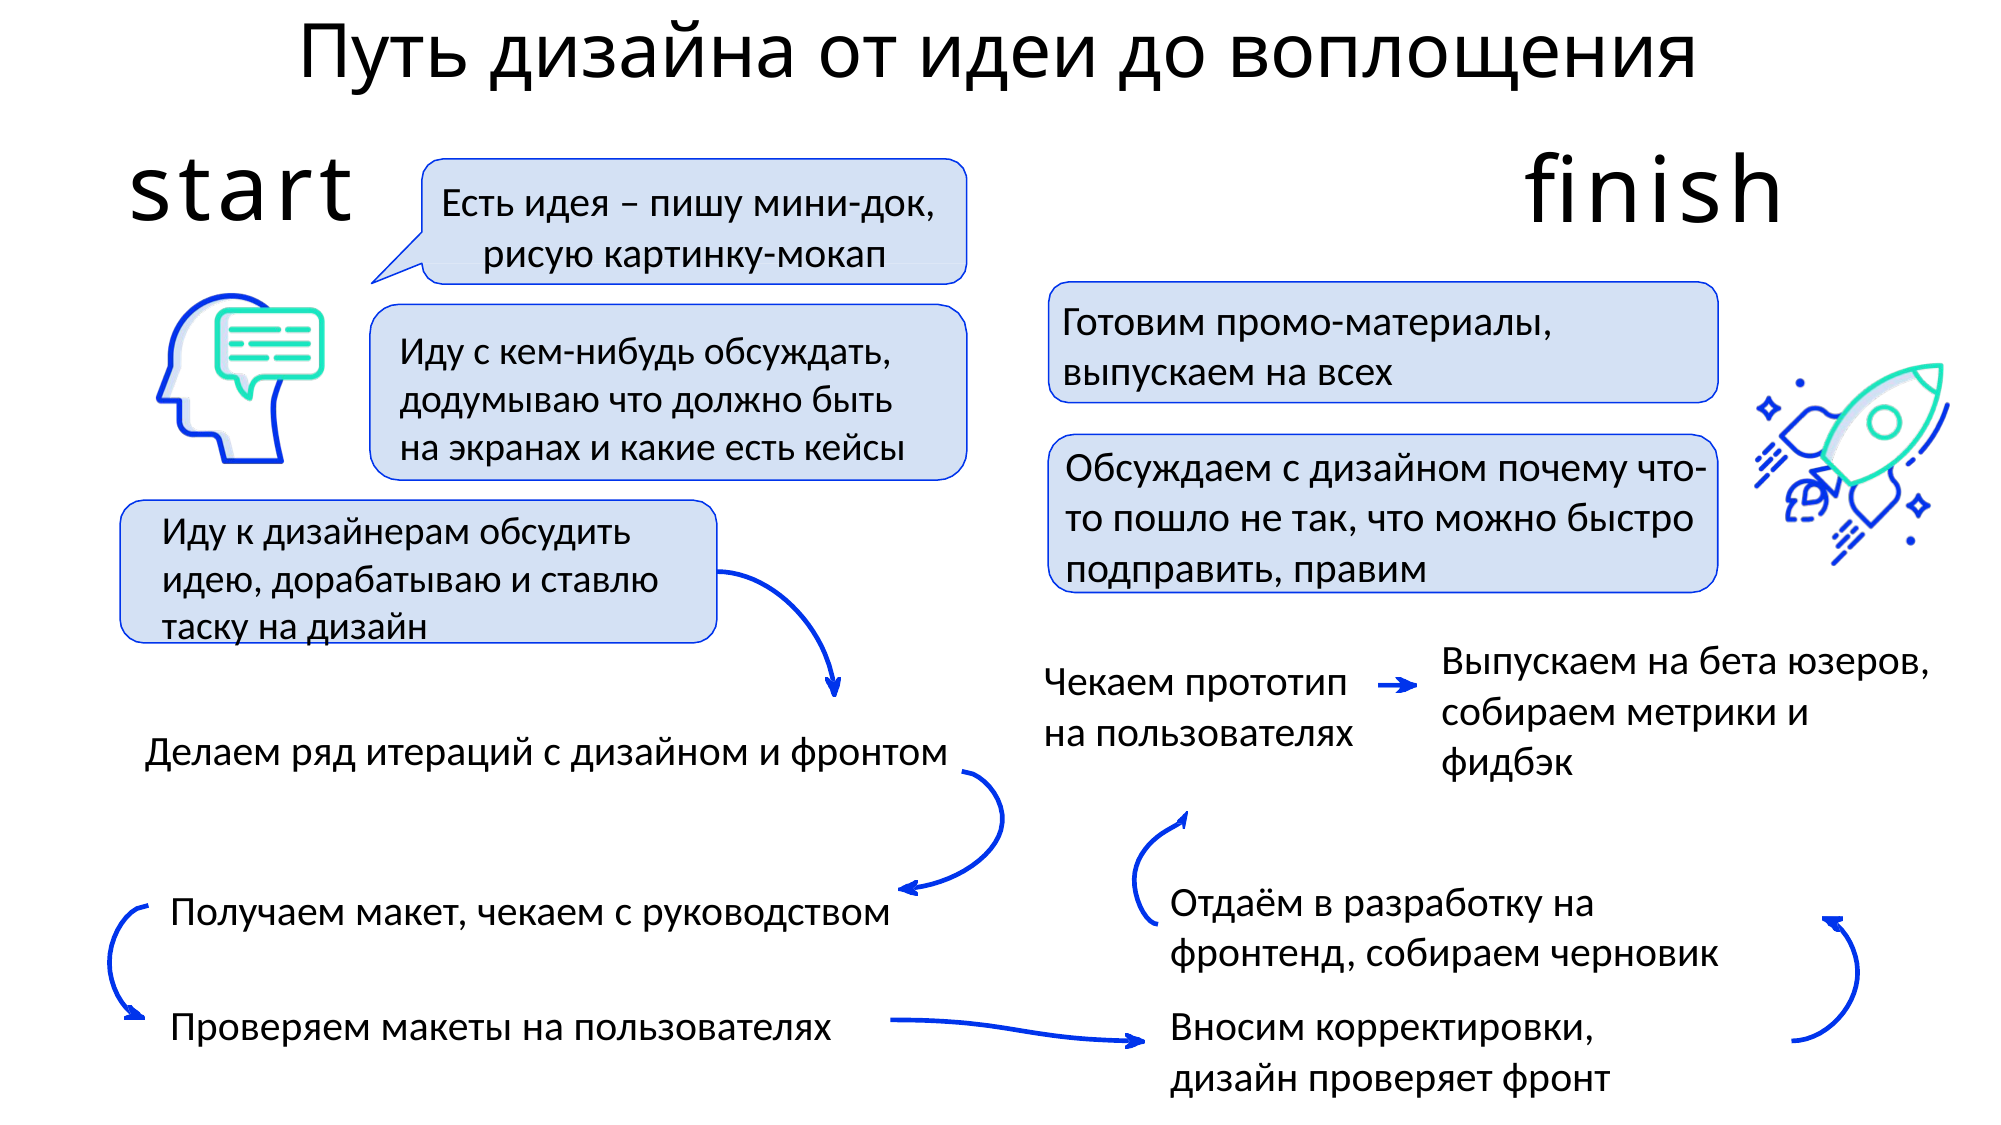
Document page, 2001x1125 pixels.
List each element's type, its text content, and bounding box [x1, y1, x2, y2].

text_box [1132, 811, 1188, 927]
text_box finish [1522, 129, 1823, 242]
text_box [1047, 433, 1719, 594]
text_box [369, 303, 968, 481]
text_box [898, 768, 1005, 896]
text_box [1789, 916, 1860, 1044]
text_box Делаем ряд итераций с дизайном и фронтом [142, 722, 951, 775]
title start [126, 88, 363, 279]
text_box Иду к дизайнерам обсудить идею, дорабатываю и ставлю таску на дизайн [159, 644, 675, 648]
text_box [888, 1017, 1145, 1049]
text_box Чекаем прототип на пользователях [1041, 652, 1378, 755]
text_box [714, 569, 842, 697]
picture [1749, 361, 1955, 568]
text_box Отдаём в разработку на фронтенд, собираем черновик [1168, 872, 1777, 976]
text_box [119, 499, 718, 644]
picture [120, 275, 326, 482]
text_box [1047, 281, 1720, 404]
text_box Проверяем макеты на пользователях [167, 996, 856, 1049]
picture [1375, 676, 1417, 693]
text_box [371, 158, 967, 285]
text_box Путь дизайна от идеи до воплощения [294, 0, 1809, 93]
text_box Выпускаем на бета юзеров, собираем метрики и фидбэк [1439, 631, 1948, 785]
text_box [107, 902, 151, 1021]
text_box Получаем макет, чекаем с руководством [167, 881, 907, 934]
text_box Вносим корректировки, дизайн проверяет фронт [1168, 997, 1732, 1100]
